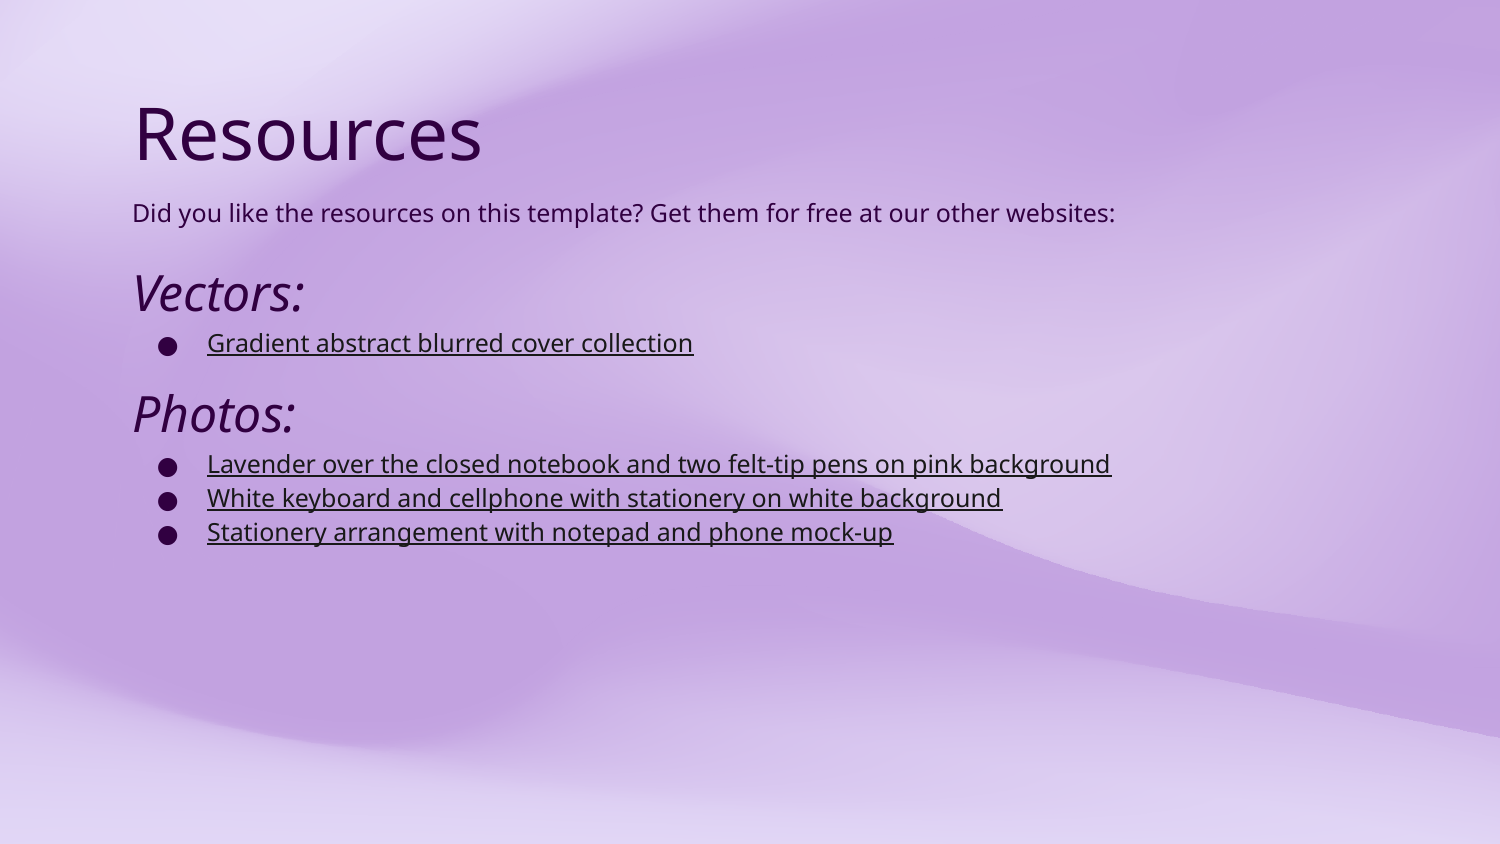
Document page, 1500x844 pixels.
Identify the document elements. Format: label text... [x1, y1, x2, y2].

list Did you like the resources on this template? Get them for free at our other websites: Vectors: Gradient abstract blurred cover collection Photos: Lavender over the closed notebook and two felt-tip pens on pink background White keyboard and cellphone with stationery on white background Stationery arrangement with notepad and phone mock-up [116, 182, 1383, 756]
picture [0, 0, 1500, 844]
title Resources [118, 72, 1382, 167]
